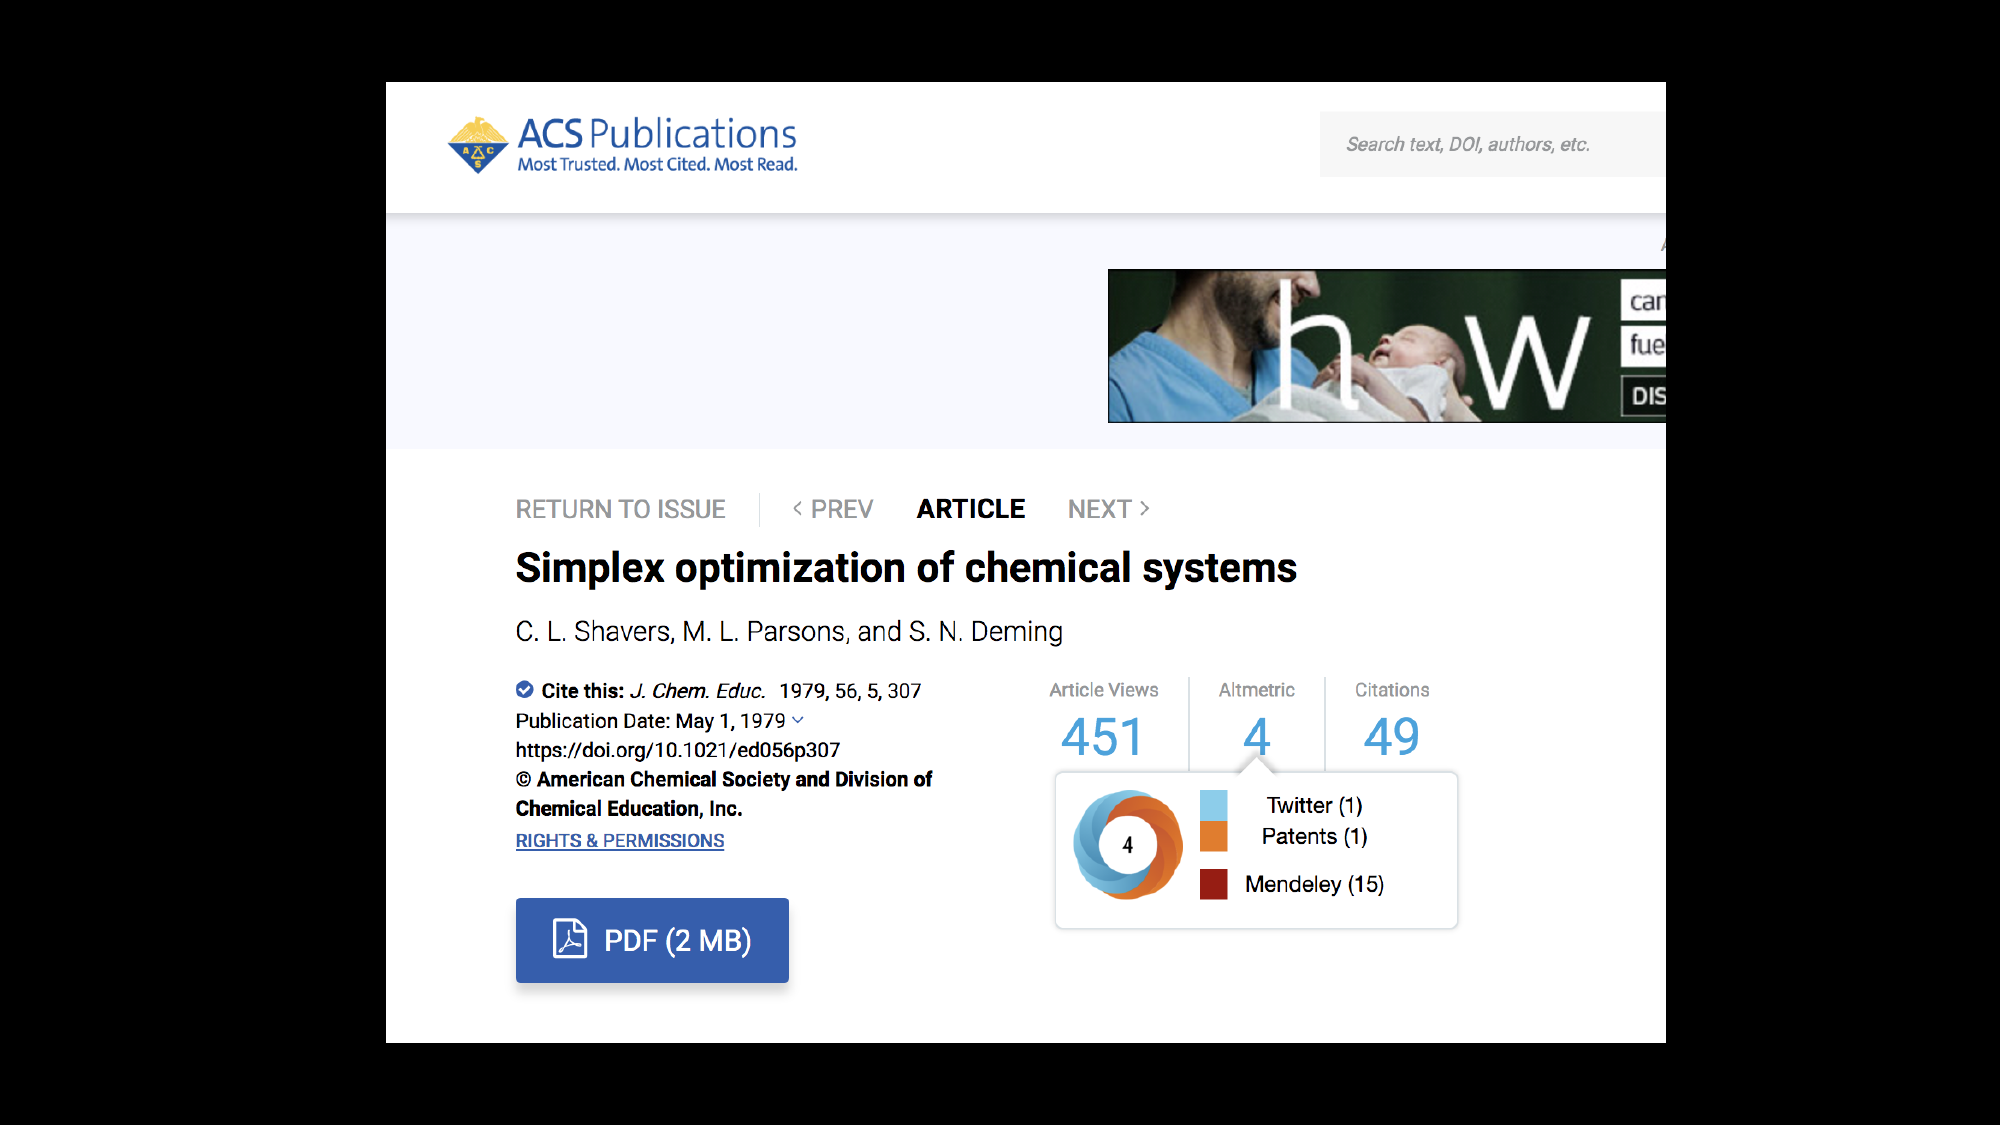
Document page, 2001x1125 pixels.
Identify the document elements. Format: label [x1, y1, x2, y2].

picture [386, 82, 1666, 1043]
